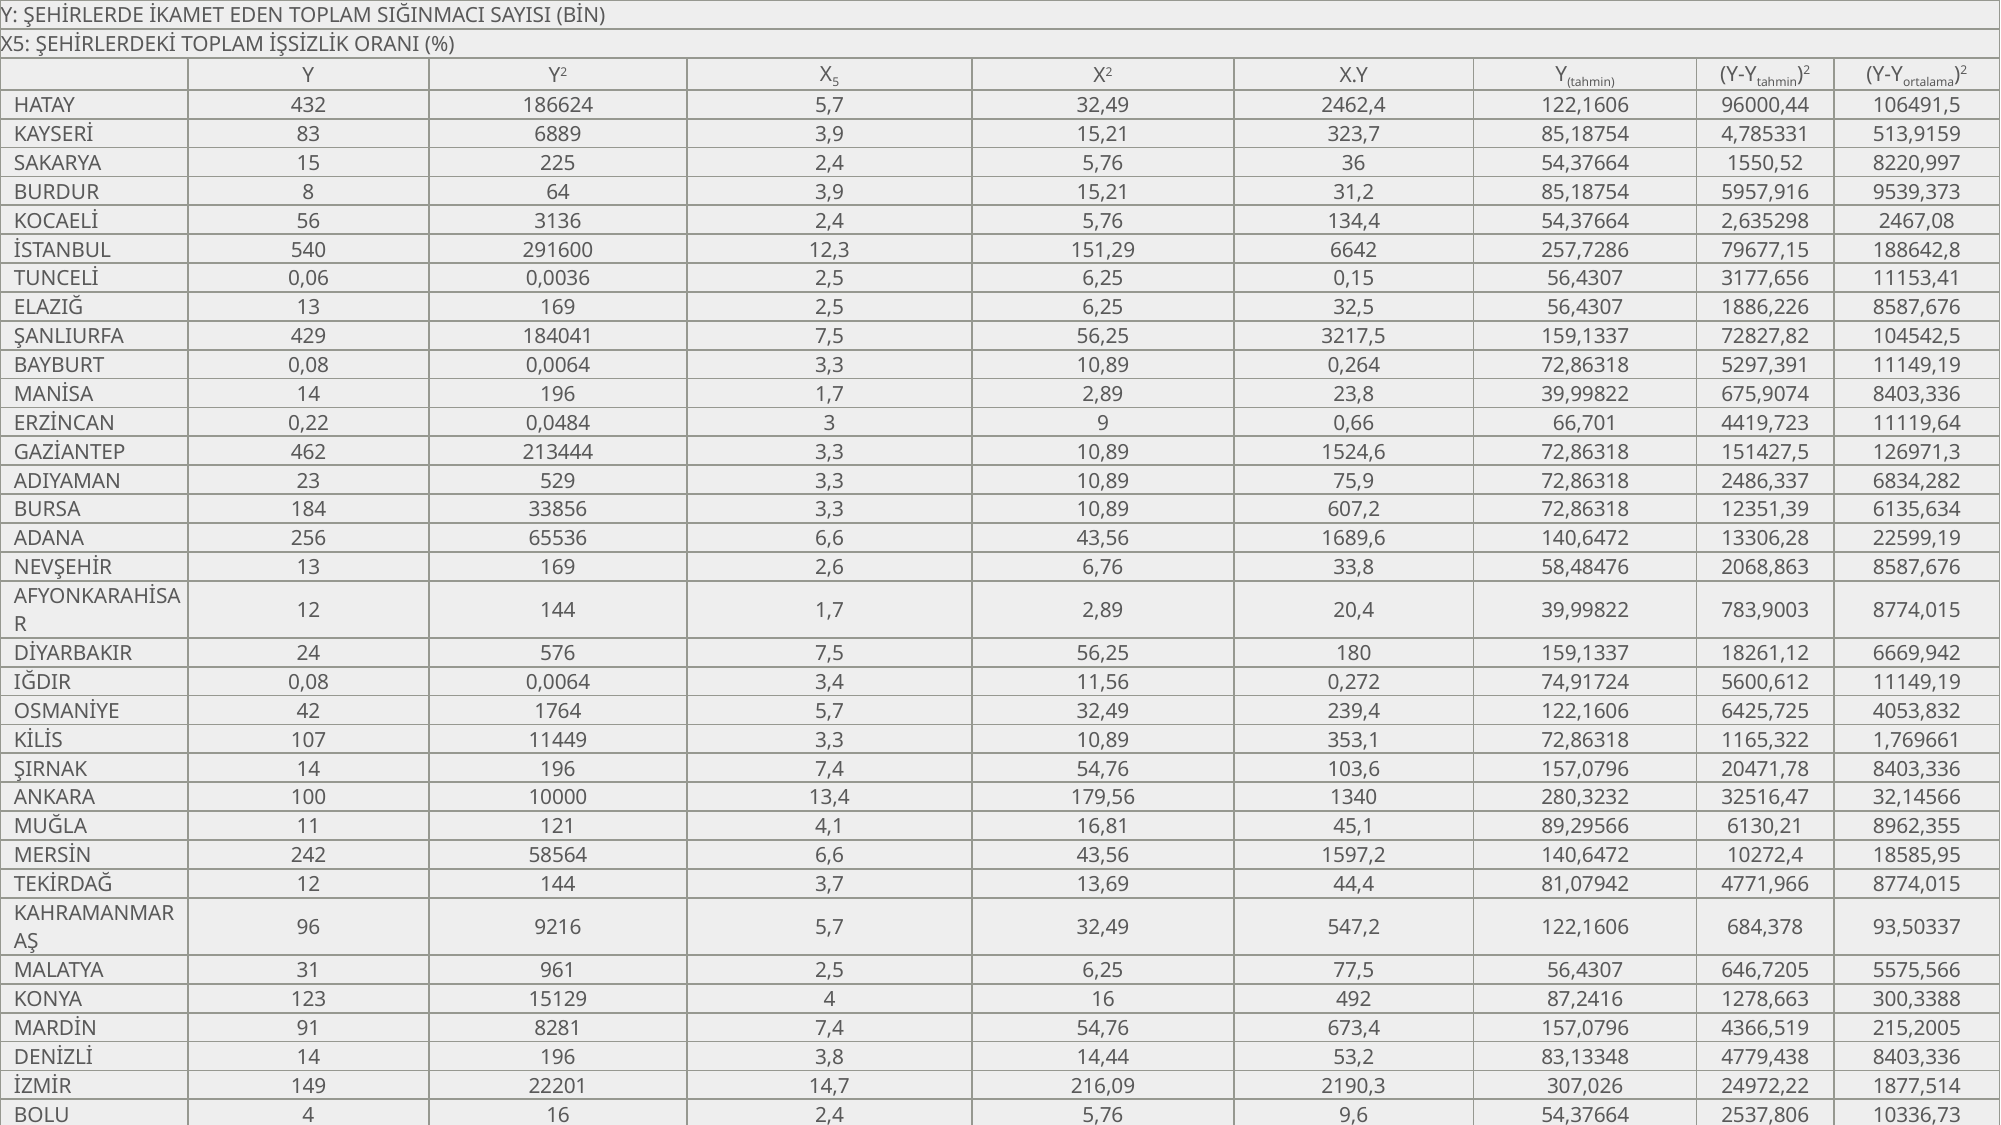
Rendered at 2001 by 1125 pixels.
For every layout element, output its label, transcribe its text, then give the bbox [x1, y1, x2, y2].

table_cell 4 [189, 1100, 428, 1125]
table_cell 126971,3 [1835, 437, 1999, 464]
table_cell ADIYAMAN [1, 466, 187, 493]
table_cell 2,5 [688, 293, 971, 320]
table_cell GAZİANTEP [1, 437, 187, 464]
table_cell 3217,5 [1235, 322, 1473, 349]
table_cell 2537,806 [1697, 1100, 1833, 1125]
table_cell 20,4 [1235, 582, 1473, 637]
table_cell 307,026 [1474, 1071, 1696, 1098]
table_cell MARDİN [1, 1014, 187, 1041]
table_cell 5600,612 [1697, 668, 1833, 695]
table_cell 3 [688, 408, 971, 435]
table_cell 5957,916 [1697, 177, 1833, 204]
table_cell 2486,337 [1697, 466, 1833, 493]
table_cell 140,6472 [1474, 524, 1696, 551]
table_cell 56,25 [973, 639, 1233, 666]
table_header Y: ŞEHİRLERDE İKAMET EDEN TOPLAM SIĞINMACI SAYISI (BİN) [1, 1, 1999, 28]
table_cell 323,7 [1235, 120, 1473, 147]
table_cell MERSİN [1, 841, 187, 868]
table_cell [1, 59, 187, 89]
table_cell 16 [973, 985, 1233, 1012]
table_cell 5,76 [973, 148, 1233, 176]
table_cell 6,6 [688, 524, 971, 551]
table_cell 0,264 [1235, 351, 1473, 378]
table_cell 6834,282 [1835, 466, 1999, 493]
table_cell 54,76 [973, 1014, 1233, 1041]
table_cell IĞDIR [1, 668, 187, 695]
table_cell TUNCELİ [1, 264, 187, 291]
table_cell 8281 [430, 1014, 686, 1041]
table_cell 0,08 [189, 351, 428, 378]
table_cell 2462,4 [1235, 91, 1473, 118]
table_cell 5,7 [688, 91, 971, 118]
table_cell MANİSA [1, 379, 187, 407]
table_cell 56 [189, 206, 428, 233]
table_cell 6425,725 [1697, 696, 1833, 724]
table_cell 58,48476 [1474, 553, 1696, 580]
table_cell 10336,73 [1835, 1100, 1999, 1125]
table_cell KOCAELİ [1, 206, 187, 233]
table_cell 15,21 [973, 177, 1233, 204]
table_cell 3,3 [688, 495, 971, 522]
table_cell 39,99822 [1474, 582, 1696, 637]
table_cell 8587,676 [1835, 293, 1999, 320]
table_cell SAKARYA [1, 148, 187, 176]
table_cell 242 [189, 841, 428, 868]
table_cell 0,0484 [430, 408, 686, 435]
table_cell 10,89 [973, 351, 1233, 378]
table_cell İZMİR [1, 1071, 187, 1098]
table_cell 10,89 [973, 495, 1233, 522]
table_cell 72,86318 [1474, 351, 1696, 378]
table_cell 9 [973, 408, 1233, 435]
table_cell 10272,4 [1697, 841, 1833, 868]
table_cell 4 [688, 985, 971, 1012]
table_cell 2,4 [688, 148, 971, 176]
table_cell 11,56 [973, 668, 1233, 695]
table_cell 2,4 [688, 1100, 971, 1125]
table_cell 6889 [430, 120, 686, 147]
table_cell 11149,19 [1835, 351, 1999, 378]
table_cell 87,2416 [1474, 985, 1696, 1012]
table_cell 22201 [430, 1071, 686, 1098]
table_cell BURSA [1, 495, 187, 522]
table_cell 5,7 [688, 899, 971, 954]
table_cell 12,3 [688, 235, 971, 262]
table_cell 65536 [430, 524, 686, 551]
table_cell 8403,336 [1835, 754, 1999, 781]
table_cell 13 [189, 293, 428, 320]
table_cell 1886,226 [1697, 293, 1833, 320]
table_cell 513,9159 [1835, 120, 1999, 147]
table_cell 673,4 [1235, 1014, 1473, 1041]
table_cell 72,86318 [1474, 495, 1696, 522]
table_cell 576 [430, 639, 686, 666]
table_cell 144 [430, 582, 686, 637]
table_cell (Y-Ytahmin)2 [1697, 59, 1833, 89]
table_cell 36 [1235, 148, 1473, 176]
table_cell 14,44 [973, 1042, 1233, 1070]
table_cell 144 [430, 870, 686, 897]
table_cell 106491,5 [1835, 91, 1999, 118]
table_cell 31,2 [1235, 177, 1473, 204]
table_cell 353,1 [1235, 725, 1473, 752]
table_cell 93,50337 [1835, 899, 1999, 954]
table_cell MALATYA [1, 956, 187, 983]
table_cell 96 [189, 899, 428, 954]
table_cell ANKARA [1, 783, 187, 810]
table_cell 122,1606 [1474, 91, 1696, 118]
table_cell 22599,19 [1835, 524, 1999, 551]
table_cell Y [189, 59, 428, 89]
table_cell 23,8 [1235, 379, 1473, 407]
table_cell 7,4 [688, 754, 971, 781]
table_cell 54,37664 [1474, 206, 1696, 233]
table_cell 14,7 [688, 1071, 971, 1098]
table_cell BOLU [1, 1100, 187, 1125]
table_cell 2,6 [688, 553, 971, 580]
table_cell X.Y [1235, 59, 1473, 89]
table_cell 149 [189, 1071, 428, 1098]
table_cell 9216 [430, 899, 686, 954]
table_cell 10,89 [973, 725, 1233, 752]
table_cell 196 [430, 754, 686, 781]
table_cell 15,21 [973, 120, 1233, 147]
table_cell 151,29 [973, 235, 1233, 262]
table_cell 256 [189, 524, 428, 551]
table_cell 56,4307 [1474, 956, 1696, 983]
table_cell 10,89 [973, 437, 1233, 464]
table_cell 56,4307 [1474, 264, 1696, 291]
table_cell 1877,514 [1835, 1071, 1999, 1098]
table_cell 13 [189, 553, 428, 580]
table_cell 1165,322 [1697, 725, 1833, 752]
table_cell 12 [189, 582, 428, 637]
table_cell 15129 [430, 985, 686, 1012]
table_cell 3,7 [688, 870, 971, 897]
table_cell 1764 [430, 696, 686, 724]
table_cell 215,2005 [1835, 1014, 1999, 1041]
table_cell 122,1606 [1474, 696, 1696, 724]
table_cell KAHRAMANMARAŞ [1, 899, 187, 954]
table_cell 45,1 [1235, 812, 1473, 839]
table_cell 6,25 [973, 264, 1233, 291]
table_cell 1524,6 [1235, 437, 1473, 464]
table_cell 83,13348 [1474, 1042, 1696, 1070]
table_cell 4419,723 [1697, 408, 1833, 435]
table_cell 54,37664 [1474, 1100, 1696, 1125]
table_cell 6,6 [688, 841, 971, 868]
table_cell 6135,634 [1835, 495, 1999, 522]
table_cell 159,1337 [1474, 639, 1696, 666]
table_cell 0,08 [189, 668, 428, 695]
table_cell 31 [189, 956, 428, 983]
table_cell 492 [1235, 985, 1473, 1012]
table_cell OSMANİYE [1, 696, 187, 724]
table_cell KİLİS [1, 725, 187, 752]
table_cell 1,7 [688, 379, 971, 407]
table_cell 179,56 [973, 783, 1233, 810]
table_cell 184 [189, 495, 428, 522]
table_cell 429 [189, 322, 428, 349]
table_cell 8774,015 [1835, 870, 1999, 897]
table_cell 10,89 [973, 466, 1233, 493]
table_cell 122,1606 [1474, 899, 1696, 954]
table_cell 151427,5 [1697, 437, 1833, 464]
table_cell HATAY [1, 91, 187, 118]
table_cell 7,5 [688, 322, 971, 349]
table_cell X5 [688, 59, 971, 89]
table_cell 0,15 [1235, 264, 1473, 291]
table_cell 646,7205 [1697, 956, 1833, 983]
table_cell 58564 [430, 841, 686, 868]
table_cell 7,4 [688, 1014, 971, 1041]
table_cell 24 [189, 639, 428, 666]
table_cell 3,3 [688, 437, 971, 464]
table_cell 16,81 [973, 812, 1233, 839]
table_cell 6669,942 [1835, 639, 1999, 666]
table_cell 3,3 [688, 725, 971, 752]
table_cell 32,5 [1235, 293, 1473, 320]
table_cell 103,6 [1235, 754, 1473, 781]
table_cell 96000,44 [1697, 91, 1833, 118]
table_cell 159,1337 [1474, 322, 1696, 349]
table_cell 529 [430, 466, 686, 493]
table_cell 239,4 [1235, 696, 1473, 724]
table_cell 64 [430, 177, 686, 204]
table_cell KAYSERİ [1, 120, 187, 147]
table_cell 196 [430, 1042, 686, 1070]
table_cell 783,9003 [1697, 582, 1833, 637]
table_cell 5,76 [973, 1100, 1233, 1125]
table_cell 3136 [430, 206, 686, 233]
table_cell 6,25 [973, 956, 1233, 983]
table_cell 8 [189, 177, 428, 204]
table_cell 13306,28 [1697, 524, 1833, 551]
table_cell 5,7 [688, 696, 971, 724]
table_cell 10000 [430, 783, 686, 810]
table_cell 33,8 [1235, 553, 1473, 580]
table_cell 56,25 [973, 322, 1233, 349]
table_cell 188642,8 [1835, 235, 1999, 262]
table_cell 11149,19 [1835, 668, 1999, 695]
table_cell 5575,566 [1835, 956, 1999, 983]
table_cell 8962,355 [1835, 812, 1999, 839]
table_cell BURDUR [1, 177, 187, 204]
table_cell 3,3 [688, 466, 971, 493]
table_cell 196 [430, 379, 686, 407]
table_cell 4,785331 [1697, 120, 1833, 147]
table_cell 684,378 [1697, 899, 1833, 954]
table_cell 3,9 [688, 120, 971, 147]
table_cell 961 [430, 956, 686, 983]
table_cell 2,89 [973, 379, 1233, 407]
table_cell 3,8 [688, 1042, 971, 1070]
table_cell 56,4307 [1474, 293, 1696, 320]
table_cell 18261,12 [1697, 639, 1833, 666]
table_cell X2 [973, 59, 1233, 89]
table_cell Y(tahmin) [1474, 59, 1696, 89]
table_cell ELAZIĞ [1, 293, 187, 320]
table_cell 32,49 [973, 696, 1233, 724]
table_cell 675,9074 [1697, 379, 1833, 407]
table_cell DENİZLİ [1, 1042, 187, 1070]
table_cell Y2 [430, 59, 686, 89]
table_cell 14 [189, 754, 428, 781]
table_cell 75,9 [1235, 466, 1473, 493]
table_cell 3,4 [688, 668, 971, 695]
table_cell 1550,52 [1697, 148, 1833, 176]
table_cell 4771,966 [1697, 870, 1833, 897]
table_cell 8587,676 [1835, 553, 1999, 580]
table_cell NEVŞEHİR [1, 553, 187, 580]
table_cell 43,56 [973, 841, 1233, 868]
table_cell DİYARBAKIR [1, 639, 187, 666]
table_cell 3,3 [688, 351, 971, 378]
table_cell 169 [430, 293, 686, 320]
table_cell 225 [430, 148, 686, 176]
table_cell 216,09 [973, 1071, 1233, 1098]
table_cell MUĞLA [1, 812, 187, 839]
table_cell AFYONKARAHİSAR [1, 582, 187, 637]
table_cell 432 [189, 91, 428, 118]
table_cell 169 [430, 553, 686, 580]
table_cell 157,0796 [1474, 754, 1696, 781]
table_cell 140,6472 [1474, 841, 1696, 868]
table_cell ERZİNCAN [1, 408, 187, 435]
table_cell 14 [189, 379, 428, 407]
table_cell 11449 [430, 725, 686, 752]
table_cell 89,29566 [1474, 812, 1696, 839]
table_cell 2,4 [688, 206, 971, 233]
table_cell 12 [189, 870, 428, 897]
table_cell 72827,82 [1697, 322, 1833, 349]
table_cell 3177,656 [1697, 264, 1833, 291]
table_cell 4,1 [688, 812, 971, 839]
table_cell 121 [430, 812, 686, 839]
table_cell KONYA [1, 985, 187, 1012]
table_cell 23 [189, 466, 428, 493]
table_cell 9,6 [1235, 1100, 1473, 1125]
table_cell 77,5 [1235, 956, 1473, 983]
table_cell 43,56 [973, 524, 1233, 551]
table_cell 53,2 [1235, 1042, 1473, 1070]
table_cell 213444 [430, 437, 686, 464]
table_cell 2,5 [688, 264, 971, 291]
table_cell 462 [189, 437, 428, 464]
table_cell 6,25 [973, 293, 1233, 320]
table_cell 32516,47 [1697, 783, 1833, 810]
table_cell 8403,336 [1835, 379, 1999, 407]
table_cell 18585,95 [1835, 841, 1999, 868]
table_cell 13,4 [688, 783, 971, 810]
table_cell 1,769661 [1835, 725, 1999, 752]
table_cell 33856 [430, 495, 686, 522]
table_cell 157,0796 [1474, 1014, 1696, 1041]
table_cell 32,49 [973, 899, 1233, 954]
table_cell 0,272 [1235, 668, 1473, 695]
table_cell 8403,336 [1835, 1042, 1999, 1070]
table_cell 1278,663 [1697, 985, 1833, 1012]
table_cell 291600 [430, 235, 686, 262]
table_cell 91 [189, 1014, 428, 1041]
table_cell 607,2 [1235, 495, 1473, 522]
table_cell 2,5 [688, 956, 971, 983]
table_cell 32,49 [973, 91, 1233, 118]
table_cell ADANA [1, 524, 187, 551]
table_cell 85,18754 [1474, 120, 1696, 147]
table_cell 0,0064 [430, 668, 686, 695]
table_cell 3,9 [688, 177, 971, 204]
table_cell 85,18754 [1474, 177, 1696, 204]
table_cell 1597,2 [1235, 841, 1473, 868]
table_cell 54,37664 [1474, 148, 1696, 176]
table_cell 0,0036 [430, 264, 686, 291]
table_cell 6,76 [973, 553, 1233, 580]
table_cell 0,0064 [430, 351, 686, 378]
table_cell 1,7 [688, 582, 971, 637]
table_cell 11153,41 [1835, 264, 1999, 291]
table_cell 4779,438 [1697, 1042, 1833, 1070]
table_cell 72,86318 [1474, 725, 1696, 752]
table_cell 54,76 [973, 754, 1233, 781]
table_cell 1340 [1235, 783, 1473, 810]
table_cell 74,91724 [1474, 668, 1696, 695]
table_cell 300,3388 [1835, 985, 1999, 1012]
table_cell 547,2 [1235, 899, 1473, 954]
table_cell 123 [189, 985, 428, 1012]
table_cell 104542,5 [1835, 322, 1999, 349]
table_cell 66,701 [1474, 408, 1696, 435]
table_cell 186624 [430, 91, 686, 118]
table_cell 6130,21 [1697, 812, 1833, 839]
table_cell 14 [189, 1042, 428, 1070]
table_cell 2,89 [973, 582, 1233, 637]
table_cell 81,07942 [1474, 870, 1696, 897]
table_cell 8220,997 [1835, 148, 1999, 176]
table_cell 72,86318 [1474, 437, 1696, 464]
table_cell İSTANBUL [1, 235, 187, 262]
table_cell 4366,519 [1697, 1014, 1833, 1041]
table_cell TEKİRDAĞ [1, 870, 187, 897]
table_cell 0,66 [1235, 408, 1473, 435]
table_cell 9539,373 [1835, 177, 1999, 204]
table_cell ŞIRNAK [1, 754, 187, 781]
table_cell 72,86318 [1474, 466, 1696, 493]
table_cell 11 [189, 812, 428, 839]
table_cell 7,5 [688, 639, 971, 666]
table_cell 5297,391 [1697, 351, 1833, 378]
table_cell 79677,15 [1697, 235, 1833, 262]
table_cell ŞANLIURFA [1, 322, 187, 349]
table_cell 100 [189, 783, 428, 810]
table_cell 39,99822 [1474, 379, 1696, 407]
table_cell 257,7286 [1474, 235, 1696, 262]
table_cell BAYBURT [1, 351, 187, 378]
table_cell 0,22 [189, 408, 428, 435]
table_cell 2467,08 [1835, 206, 1999, 233]
table_cell 0,06 [189, 264, 428, 291]
table_cell 540 [189, 235, 428, 262]
table_cell X5: ŞEHİRLERDEKİ TOPLAM İŞSİZLİK ORANI (%) [1, 30, 1999, 57]
table_cell 134,4 [1235, 206, 1473, 233]
table_cell (Y-Yortalama)2 [1835, 59, 1999, 89]
table_cell 2068,863 [1697, 553, 1833, 580]
table_cell 20471,78 [1697, 754, 1833, 781]
table_cell 32,14566 [1835, 783, 1999, 810]
table_cell 280,3232 [1474, 783, 1696, 810]
table_cell 5,76 [973, 206, 1233, 233]
table_cell 16 [430, 1100, 686, 1125]
table_cell 24972,22 [1697, 1071, 1833, 1098]
table_cell 6642 [1235, 235, 1473, 262]
table_cell 83 [189, 120, 428, 147]
table_cell 1689,6 [1235, 524, 1473, 551]
table_cell 13,69 [973, 870, 1233, 897]
table_cell 2,635298 [1697, 206, 1833, 233]
table_cell 4053,832 [1835, 696, 1999, 724]
table_cell 180 [1235, 639, 1473, 666]
table_cell 8774,015 [1835, 582, 1999, 637]
table_cell 184041 [430, 322, 686, 349]
table_cell 15 [189, 148, 428, 176]
table_cell 11119,64 [1835, 408, 1999, 435]
table_cell 107 [189, 725, 428, 752]
table_cell 44,4 [1235, 870, 1473, 897]
table_cell 2190,3 [1235, 1071, 1473, 1098]
table_cell 42 [189, 696, 428, 724]
table_cell 12351,39 [1697, 495, 1833, 522]
